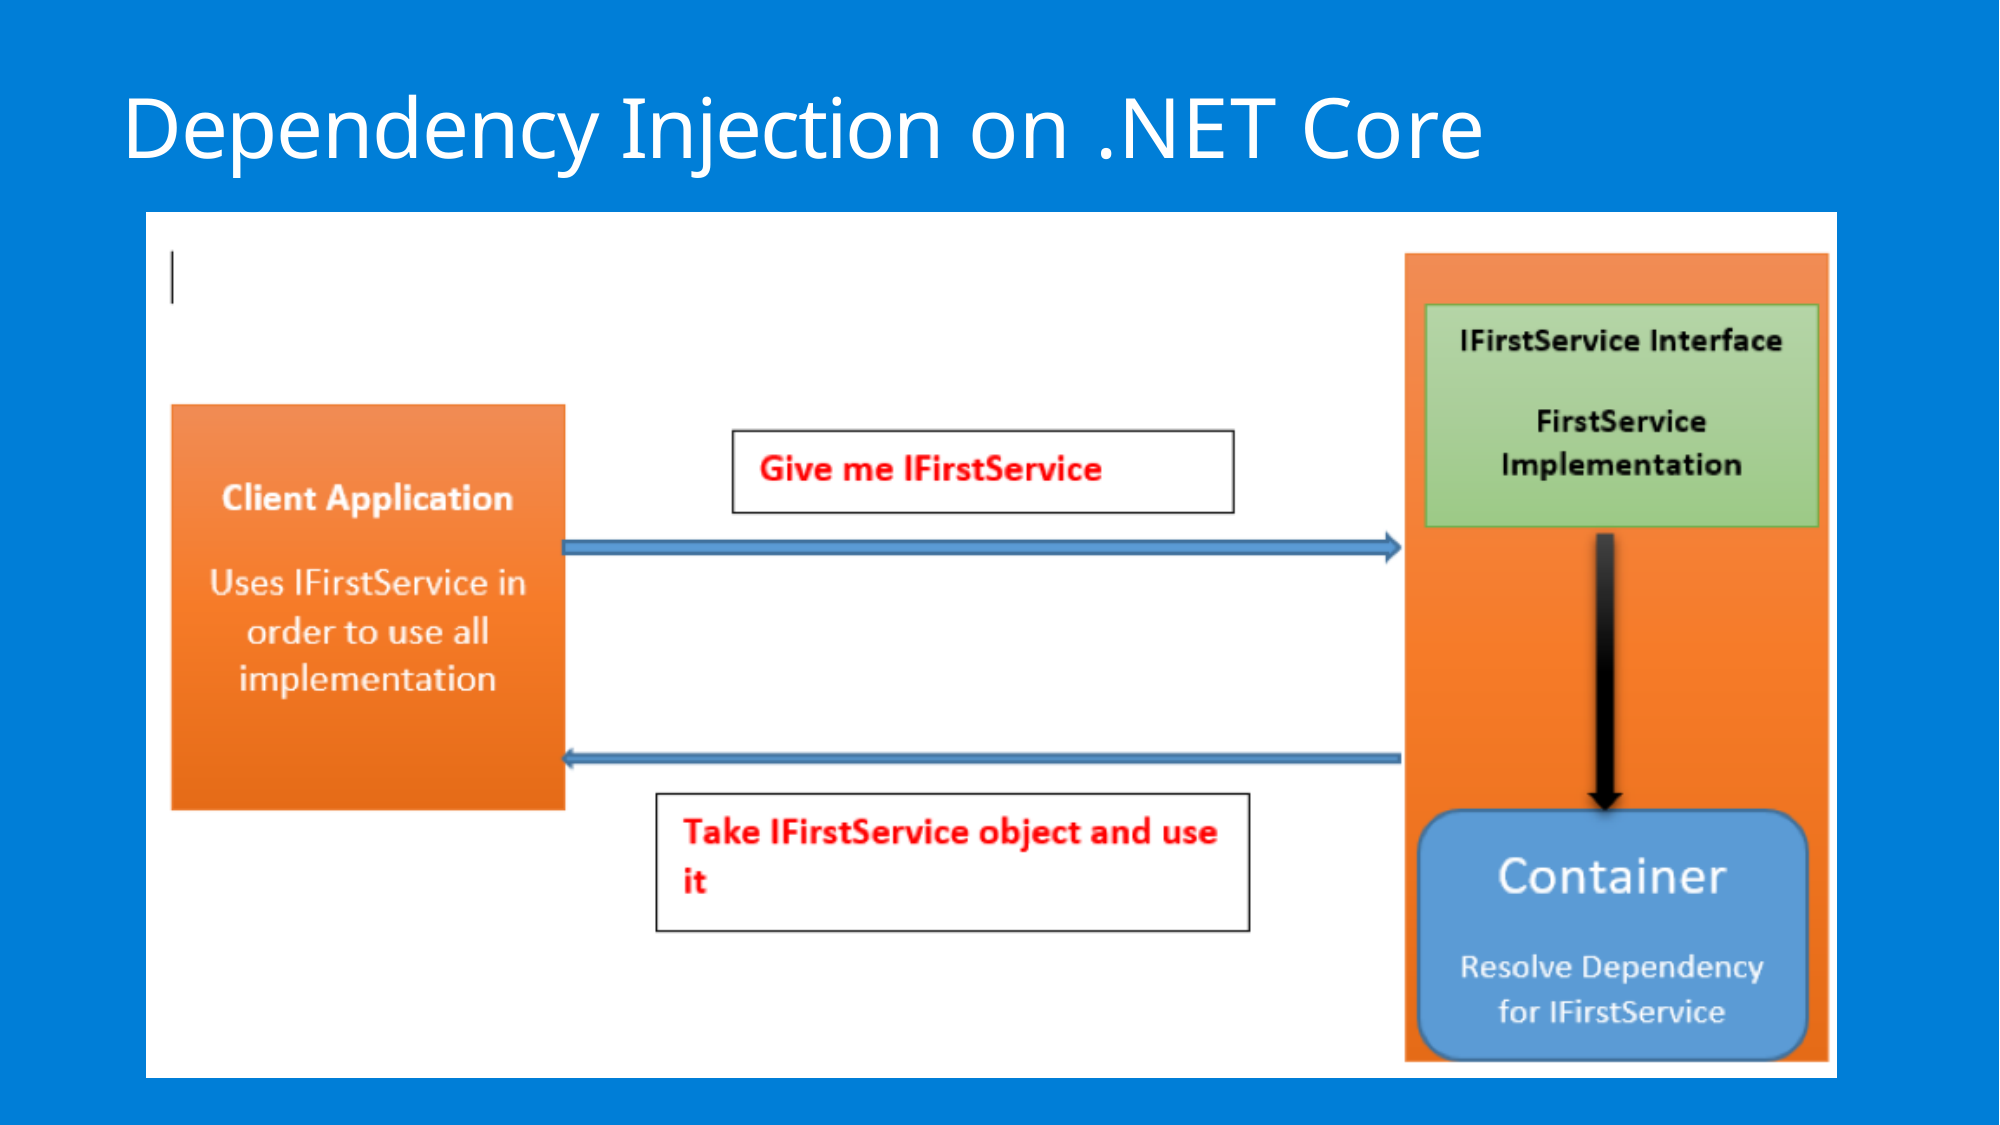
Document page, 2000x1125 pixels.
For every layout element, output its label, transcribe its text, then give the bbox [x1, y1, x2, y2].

title Dependency Injection on .NET Core [119, 73, 1837, 263]
picture [146, 211, 1838, 1078]
